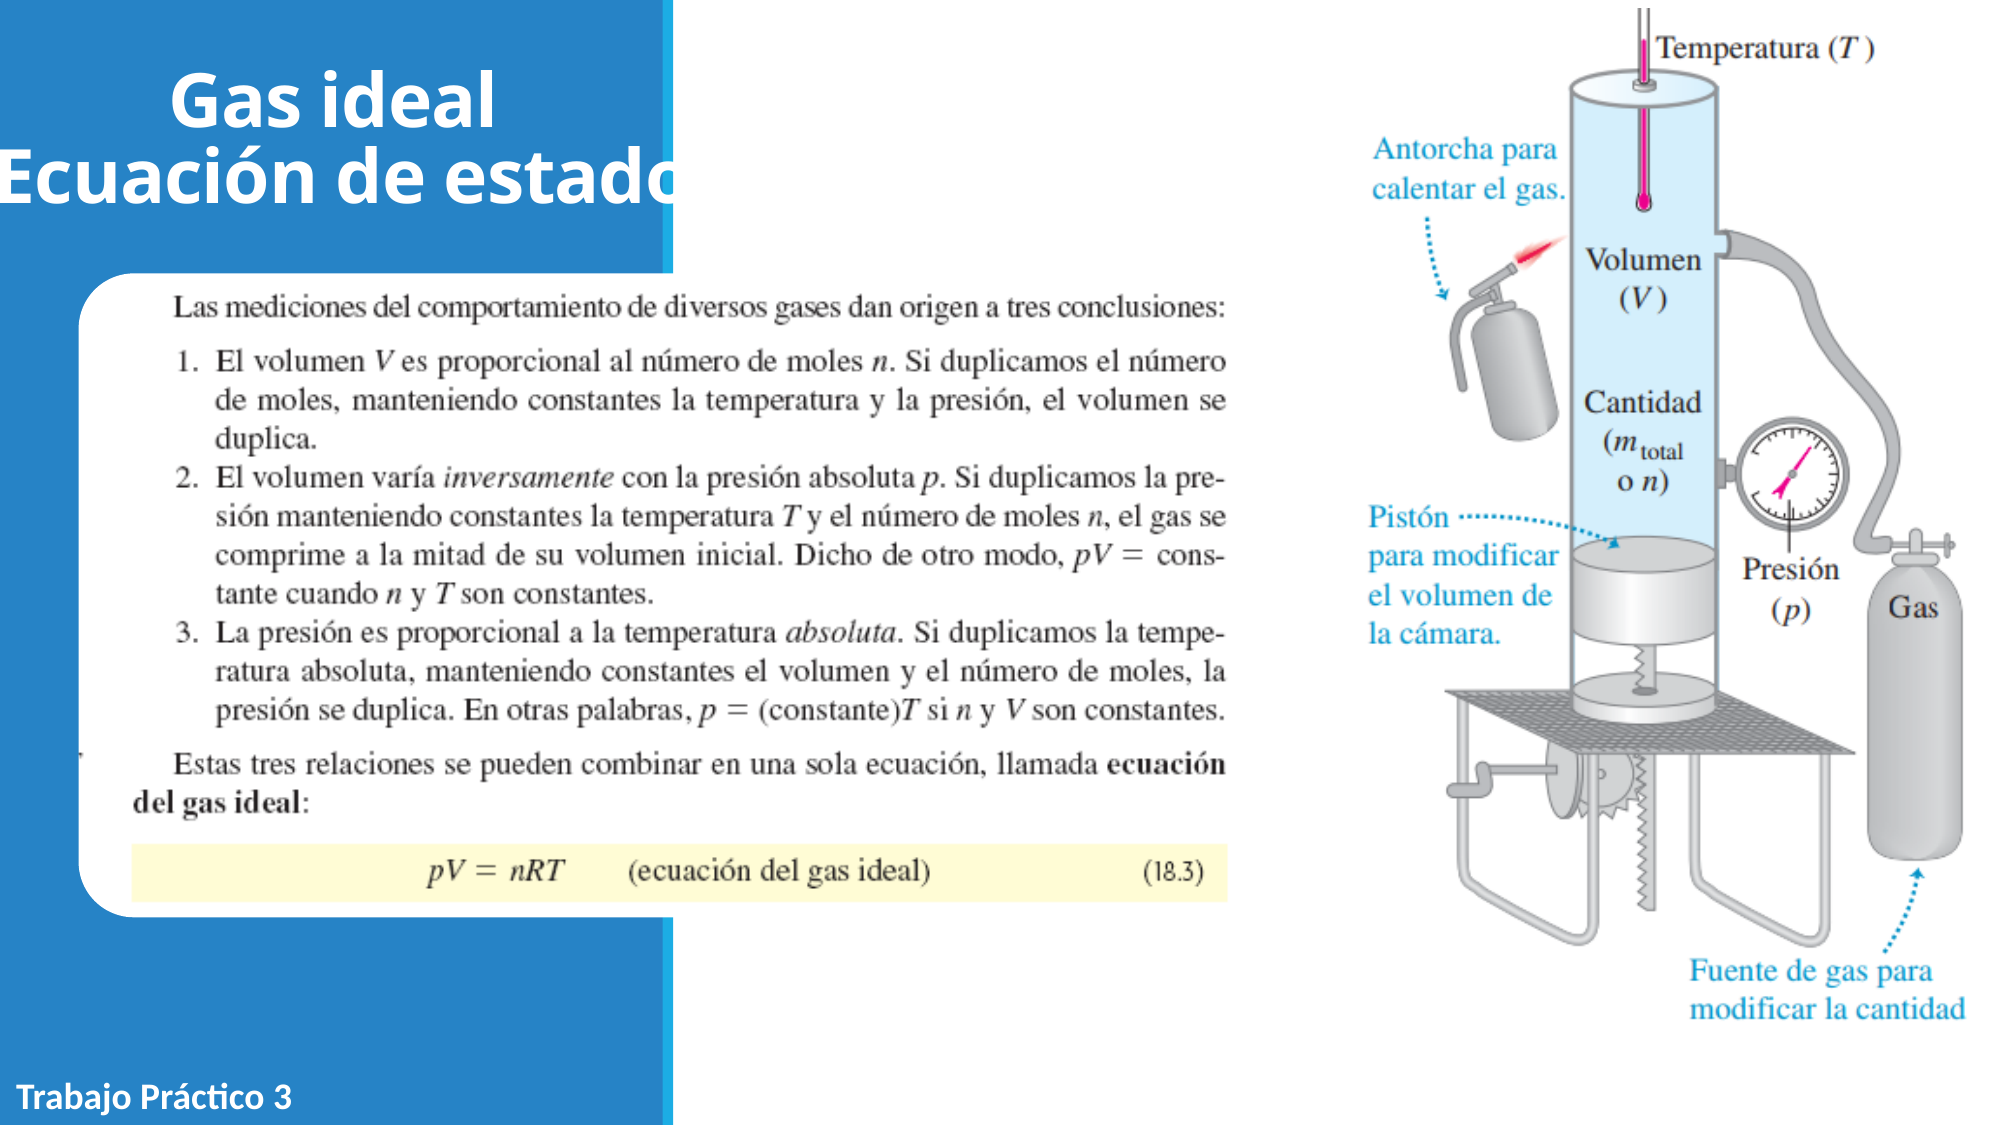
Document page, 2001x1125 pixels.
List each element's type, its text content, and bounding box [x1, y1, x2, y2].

text_box Trabajo Práctico 3 [1, 1064, 308, 1125]
picture [1358, 7, 1992, 1029]
picture [78, 272, 1259, 918]
title Gas ideal Ecuación de estado [0, 31, 719, 227]
